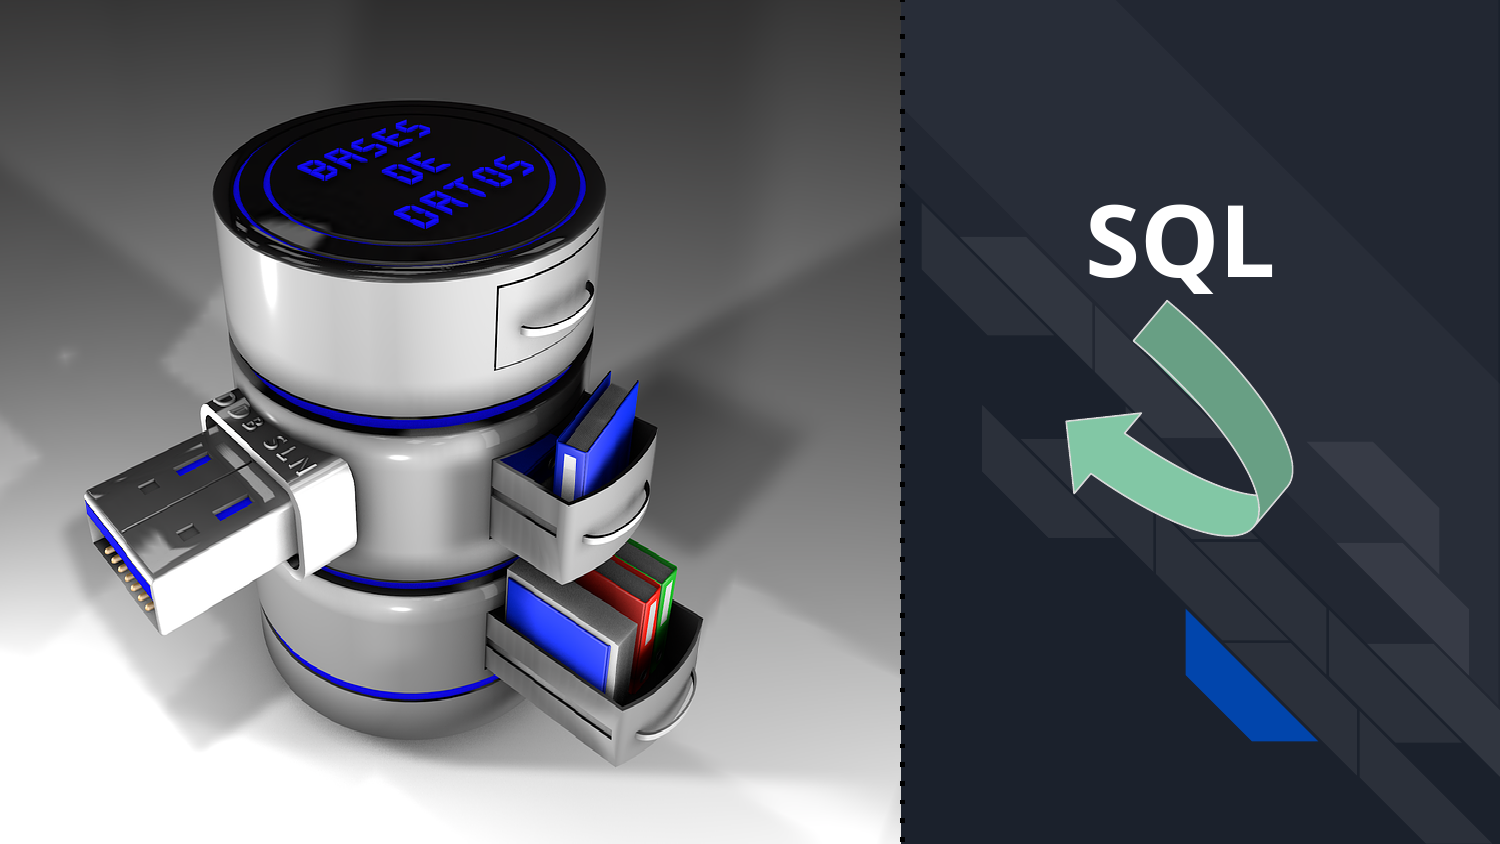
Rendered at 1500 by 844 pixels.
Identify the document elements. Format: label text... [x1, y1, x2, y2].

text_box [1066, 300, 1293, 536]
picture [0, 0, 901, 844]
text_box SQL [1070, 162, 1404, 301]
